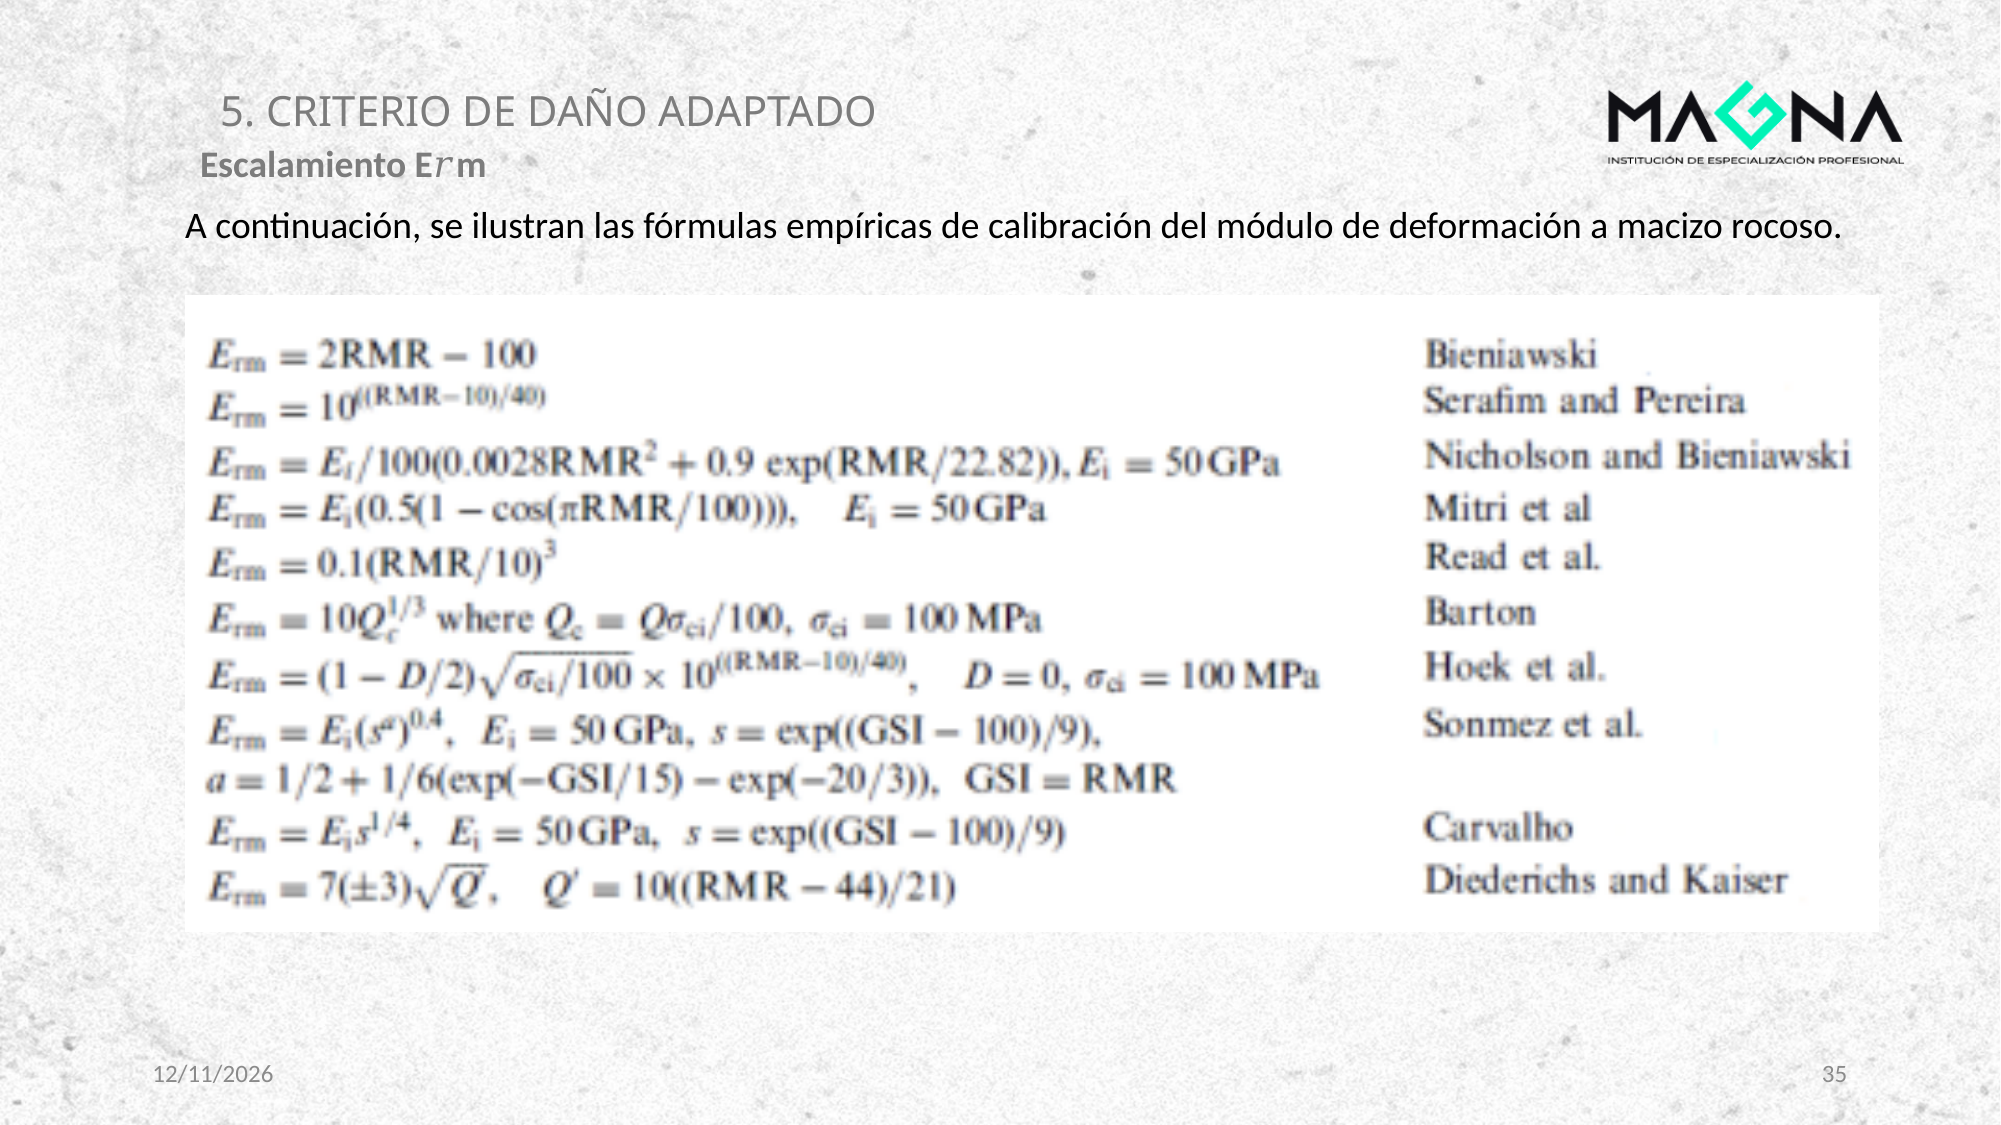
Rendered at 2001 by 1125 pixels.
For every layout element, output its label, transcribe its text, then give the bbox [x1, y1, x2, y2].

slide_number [137, 1042, 588, 1103]
text_box A continuación, se ilustran las fórmulas empíricas de calibración del módulo de deformación a macizo rocoso. [170, 193, 1904, 254]
slide_number 35 [1412, 1042, 1863, 1103]
picture [0, 0, 2001, 1125]
title 5. CRITERIO DE DAÑO ADAPTADO [205, 62, 1136, 164]
text_box Escalamiento E𝑟m [185, 132, 694, 193]
